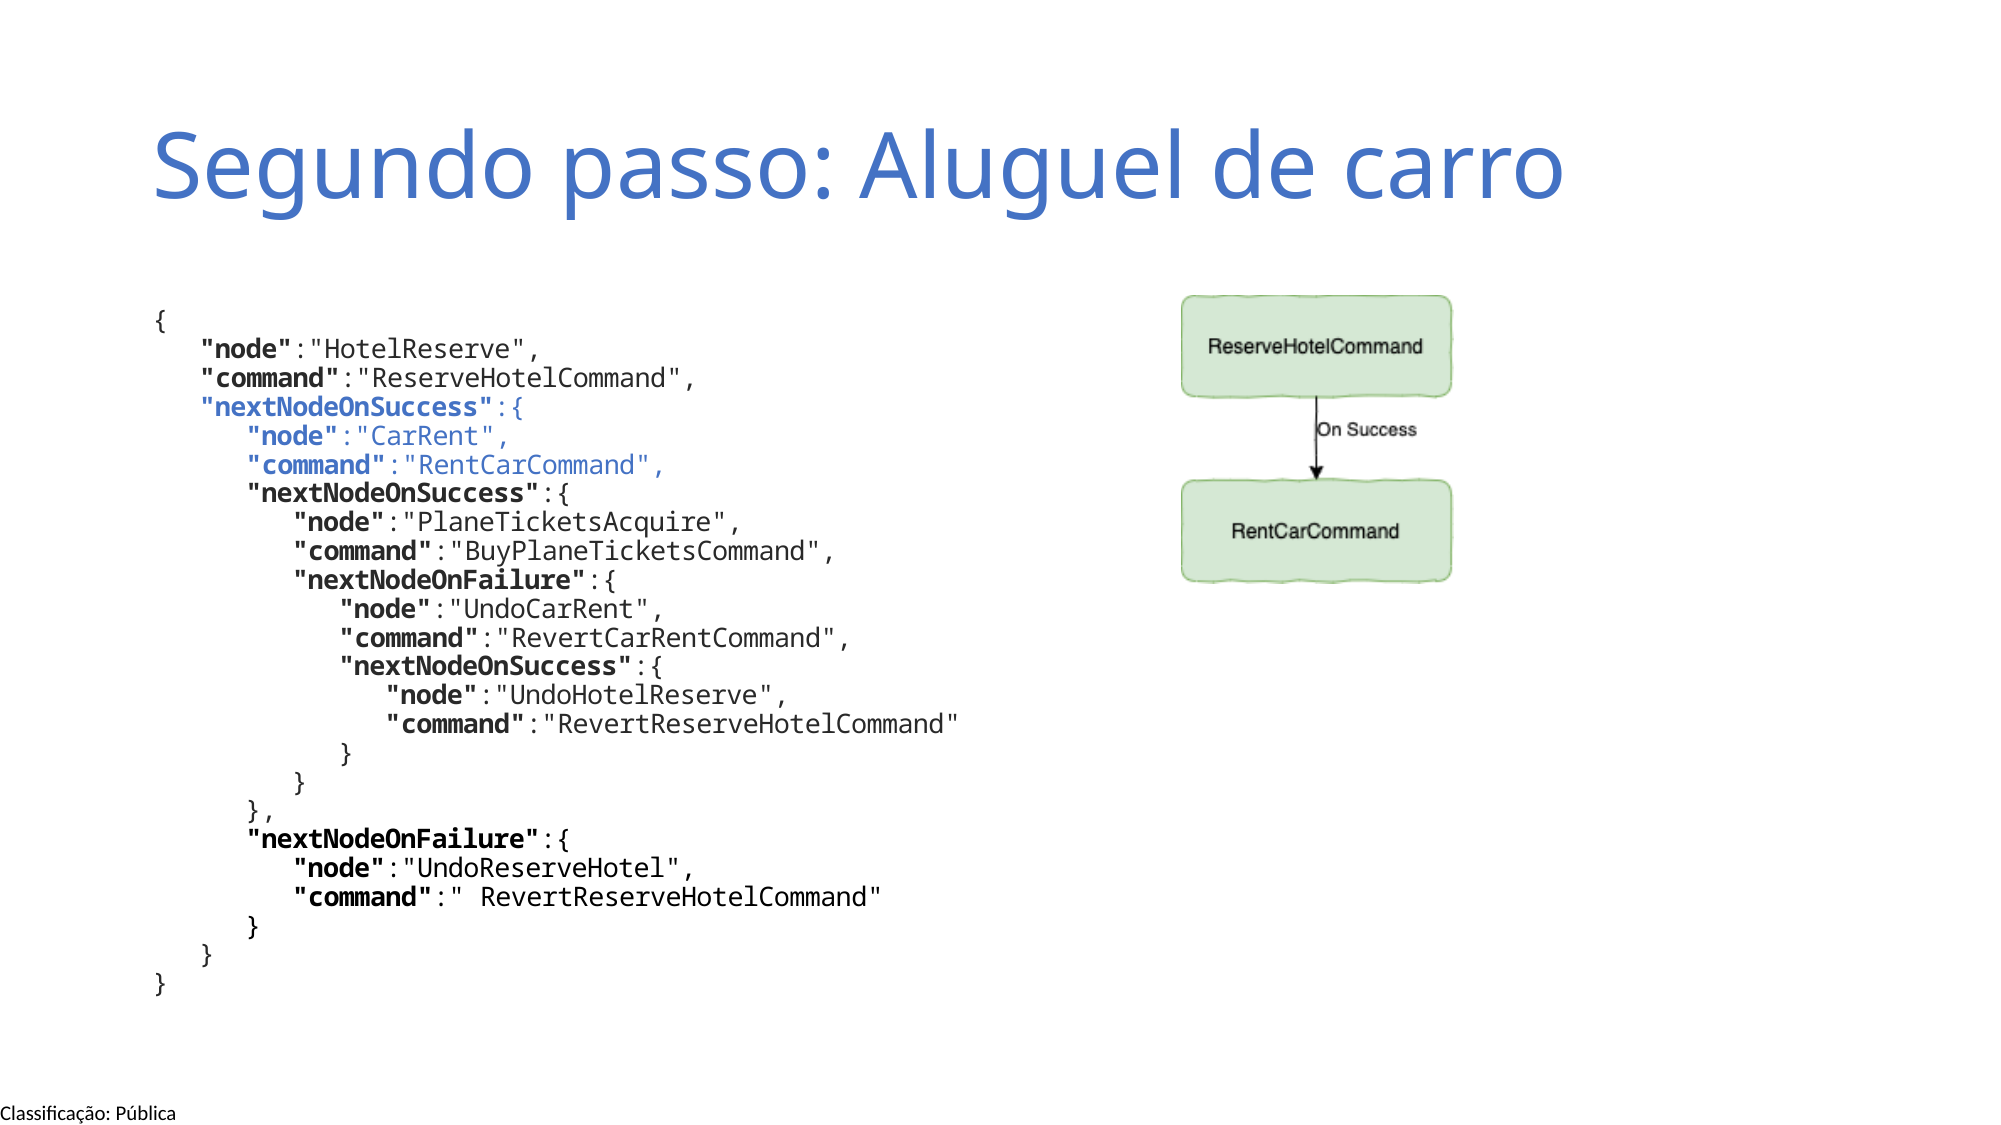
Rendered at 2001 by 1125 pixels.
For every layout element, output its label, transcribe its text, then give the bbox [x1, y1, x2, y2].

picture [1181, 295, 1454, 585]
title Segundo passo: Aluguel de carro [137, 59, 1863, 278]
list { "node":"HotelReserve", "command":"ReserveHotelCommand", "nextNodeOnSuccess":{ "node":"CarRent", "command":"RentCarCommand", "nextNodeOnSuccess":{ "node":"PlaneTicketsAcquire", "command":"BuyPlaneTicketsCommand", "nextNodeOnFailure":{ "node":"UndoCarRent", "command":"RevertCarRentCommand", "nextNodeOnSuccess":{ "node":"UndoHotelReserve", "command":"RevertReserveHotelCommand" } } }, "nextNodeOnFailure":{ "node":"UndoReserveHotel", "command":" RevertReserveHotelCommand" } } } [137, 299, 1863, 1014]
